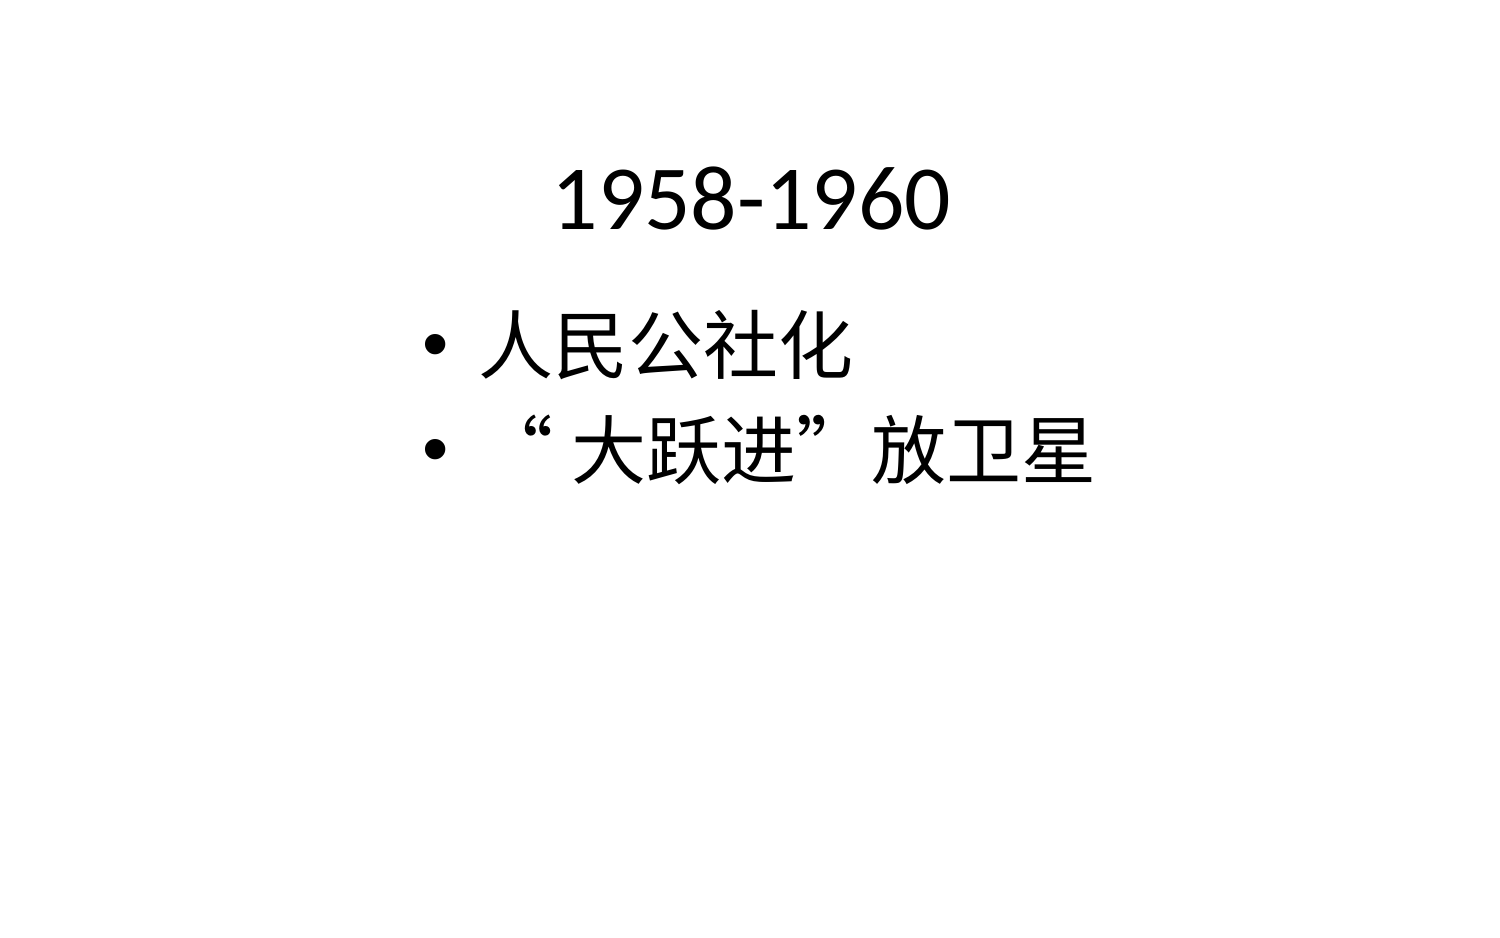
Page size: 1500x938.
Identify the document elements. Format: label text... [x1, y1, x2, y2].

list 人民公社化 “大跃进”放卫星 [407, 291, 1388, 568]
title 1958-1960 [76, 114, 1427, 271]
